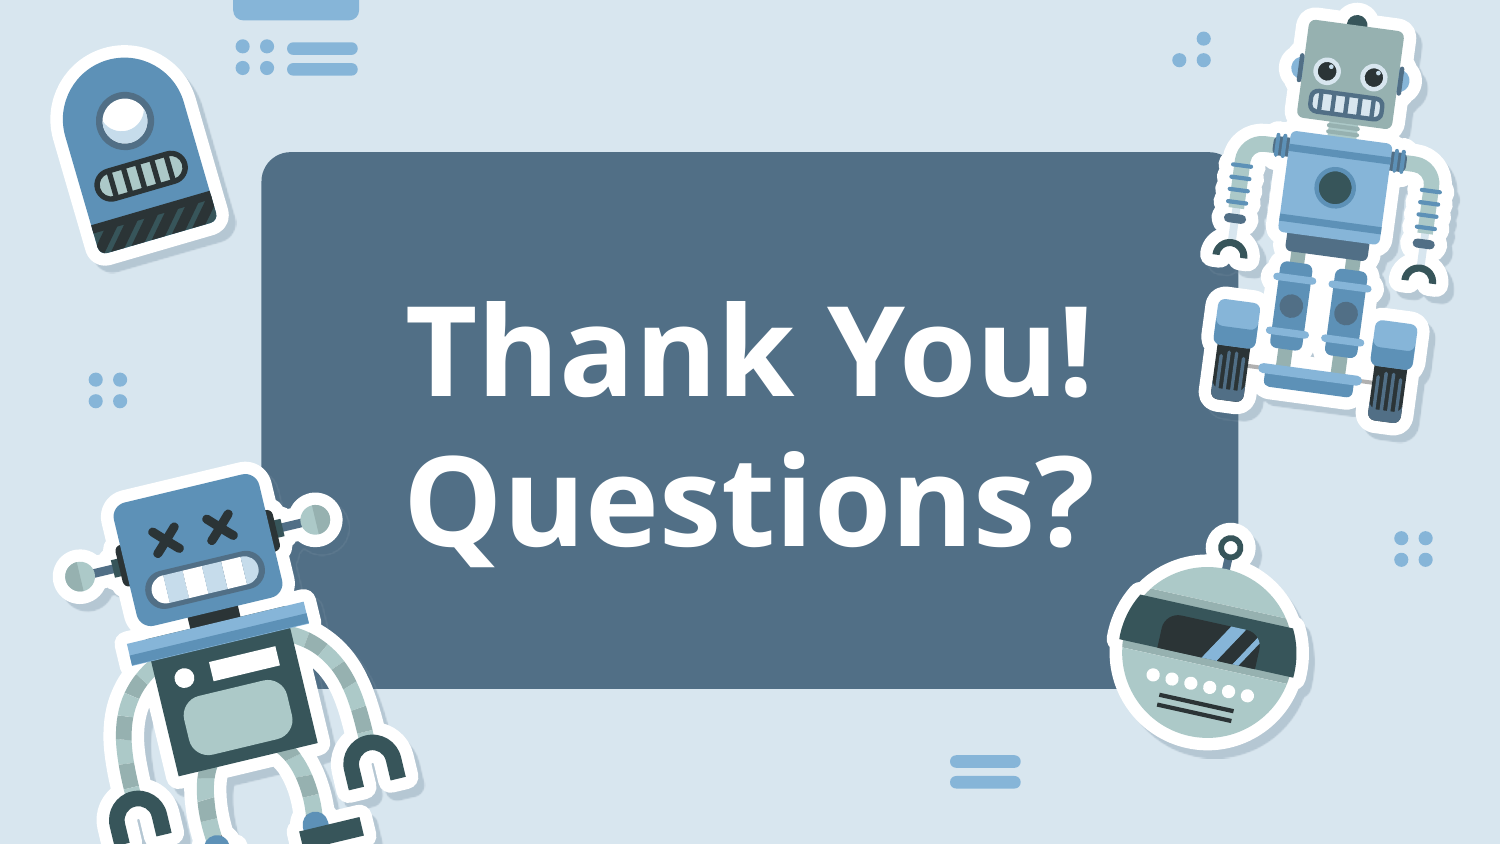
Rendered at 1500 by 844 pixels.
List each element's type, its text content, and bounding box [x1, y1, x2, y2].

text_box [1218, 12, 1445, 414]
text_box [1121, 532, 1301, 739]
title Thank You! Questions? [381, 255, 1119, 589]
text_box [71, 56, 196, 242]
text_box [77, 483, 378, 844]
